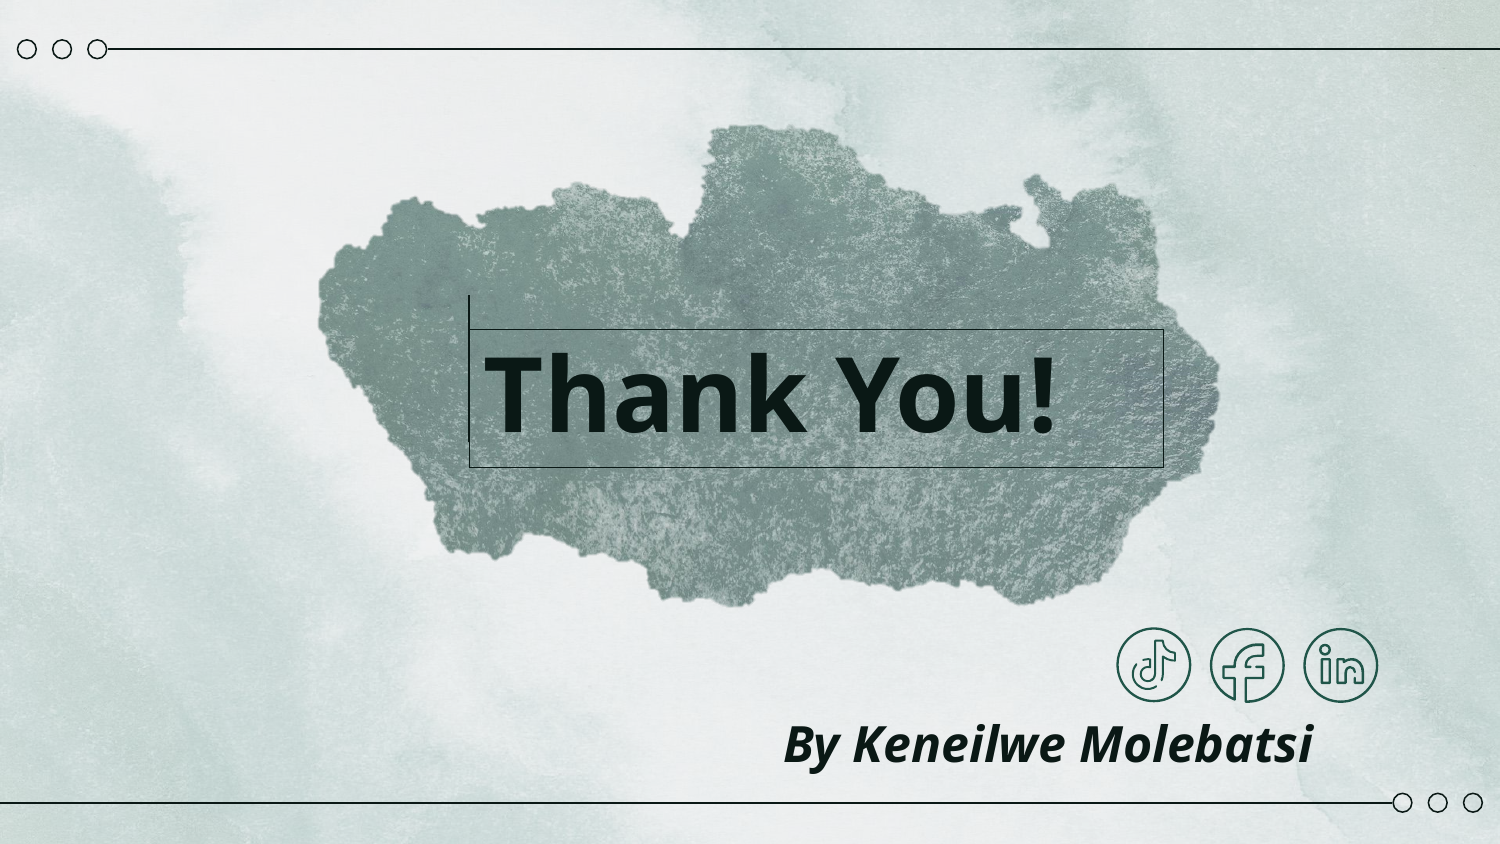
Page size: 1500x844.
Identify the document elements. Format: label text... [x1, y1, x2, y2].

picture [204, 60, 1332, 669]
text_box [1303, 627, 1379, 704]
title By Keneilwe Molebatsi [768, 702, 1416, 788]
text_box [1116, 627, 1192, 703]
text_box [1211, 676, 1236, 701]
text_box [1244, 676, 1284, 703]
